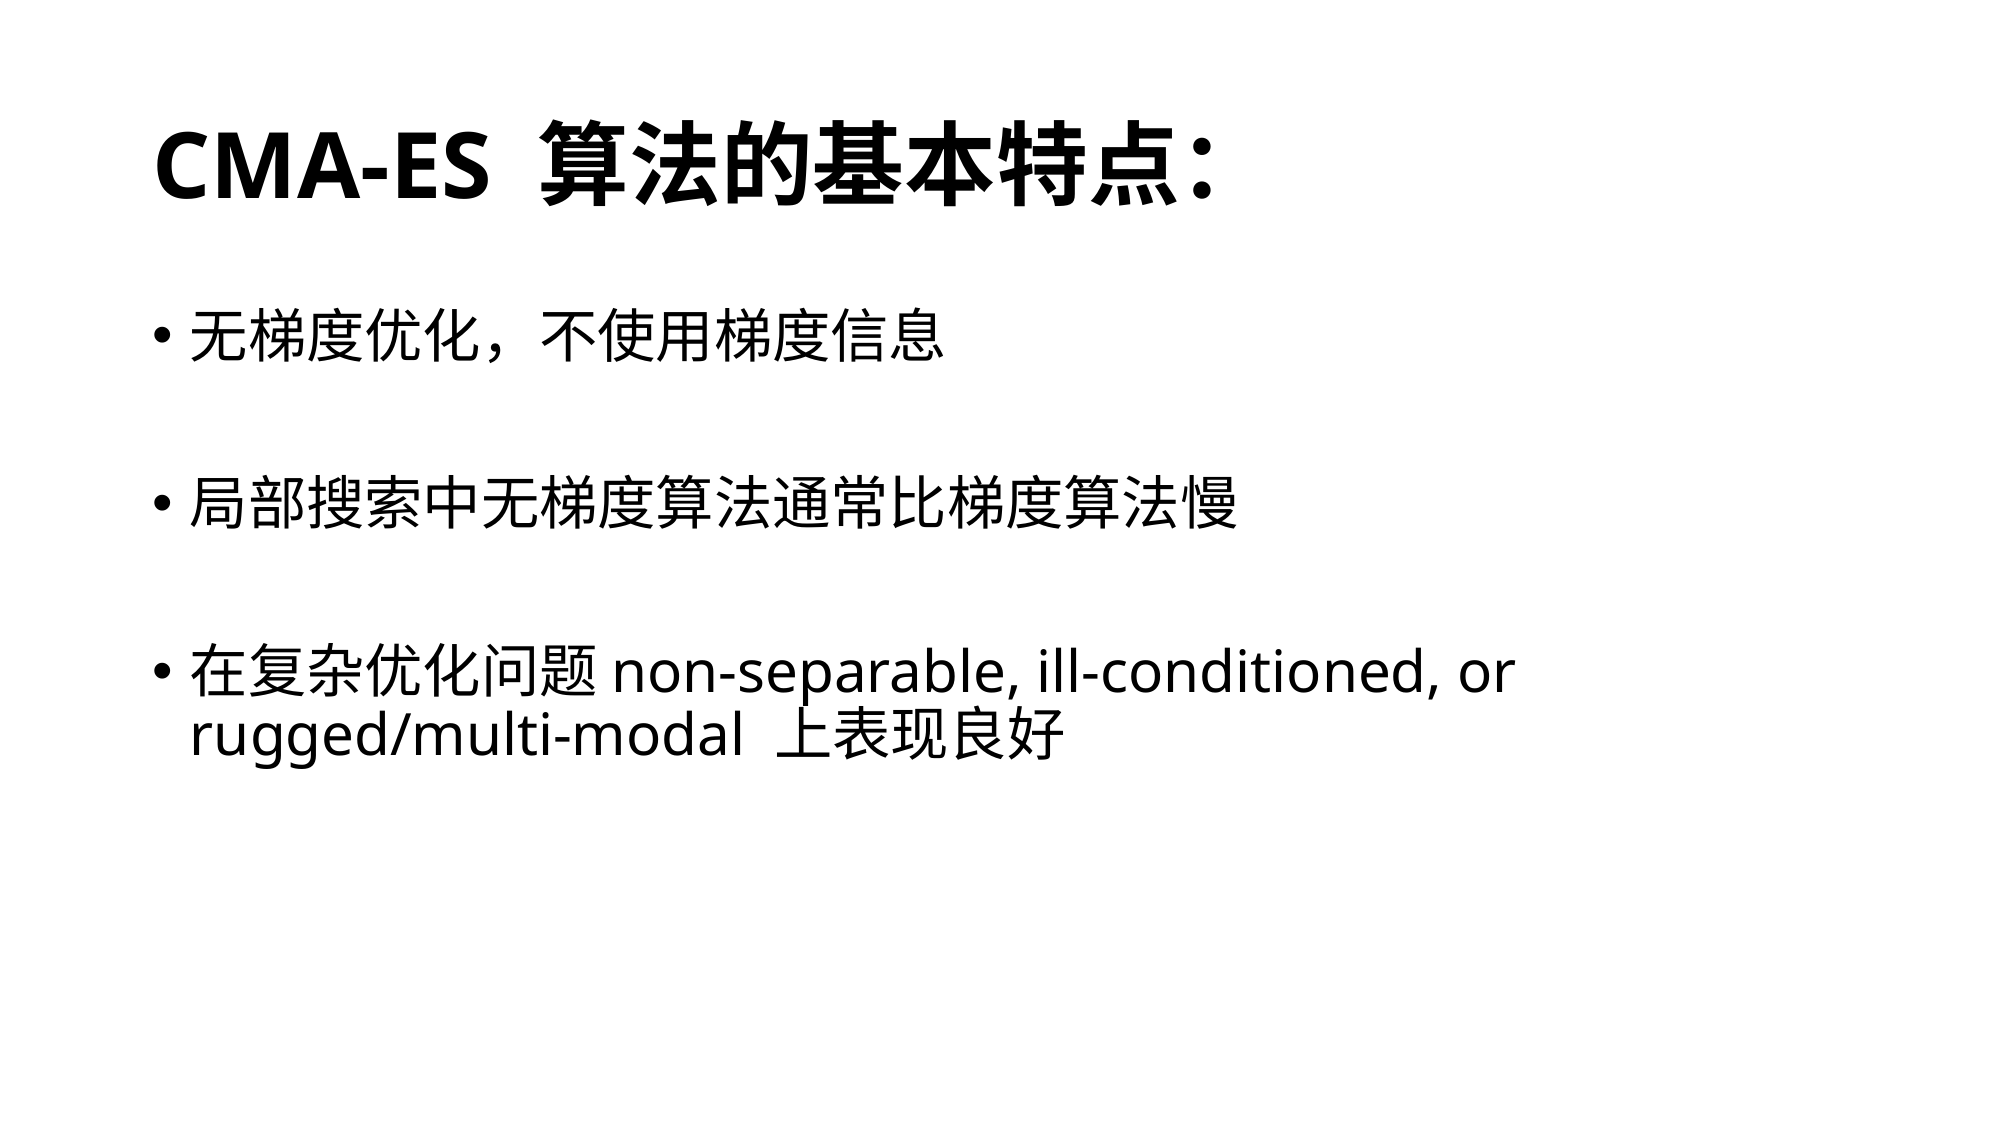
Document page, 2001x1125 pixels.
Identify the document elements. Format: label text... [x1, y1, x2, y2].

title CMA-ES 算法的基本特点： [137, 59, 1863, 278]
list 无梯度优化，不使用梯度信息 局部搜索中无梯度算法通常比梯度算法慢 在复杂优化问题non-separable, ill-conditioned, or rugged/multi-modal 上表现良好 [137, 299, 1863, 1014]
